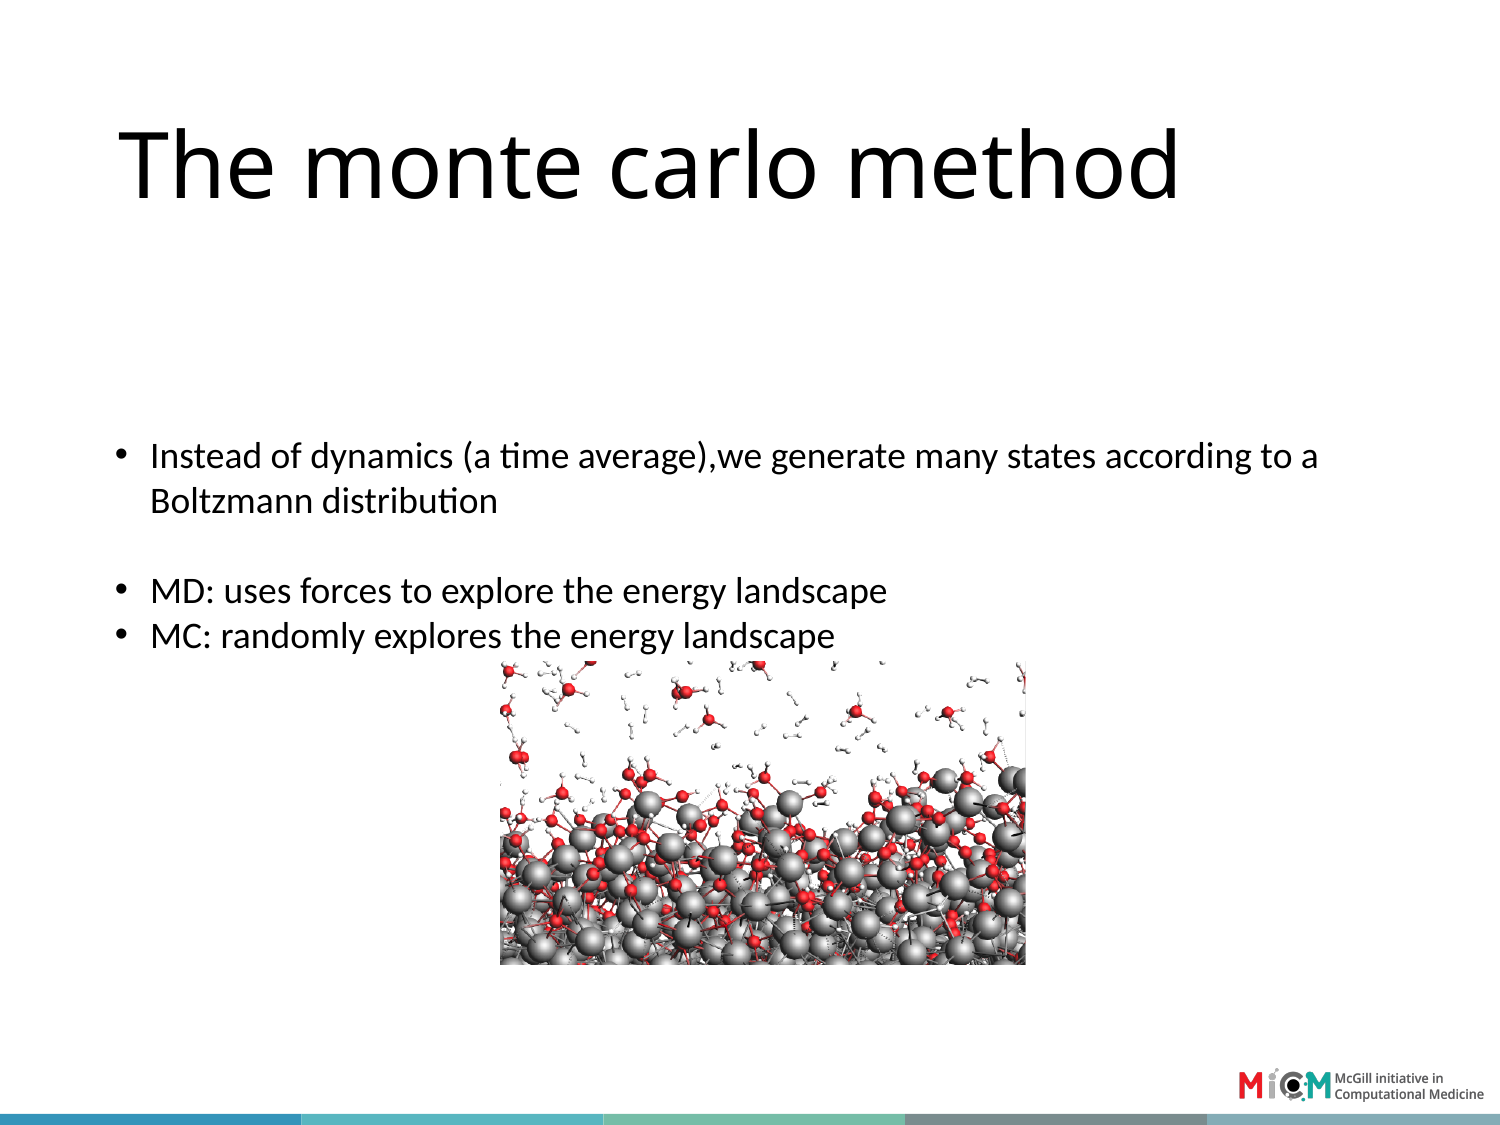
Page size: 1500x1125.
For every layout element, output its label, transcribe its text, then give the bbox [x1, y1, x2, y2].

title The monte carlo method [103, 59, 1397, 278]
picture [500, 661, 1026, 965]
picture [1211, 1051, 1500, 1122]
text_box Instead of dynamics (a time average),we generate many states according to a Boltzmann distribution MD: uses forces to explore the energy landscape MC: randomly explores the energy landscape [100, 423, 1426, 664]
